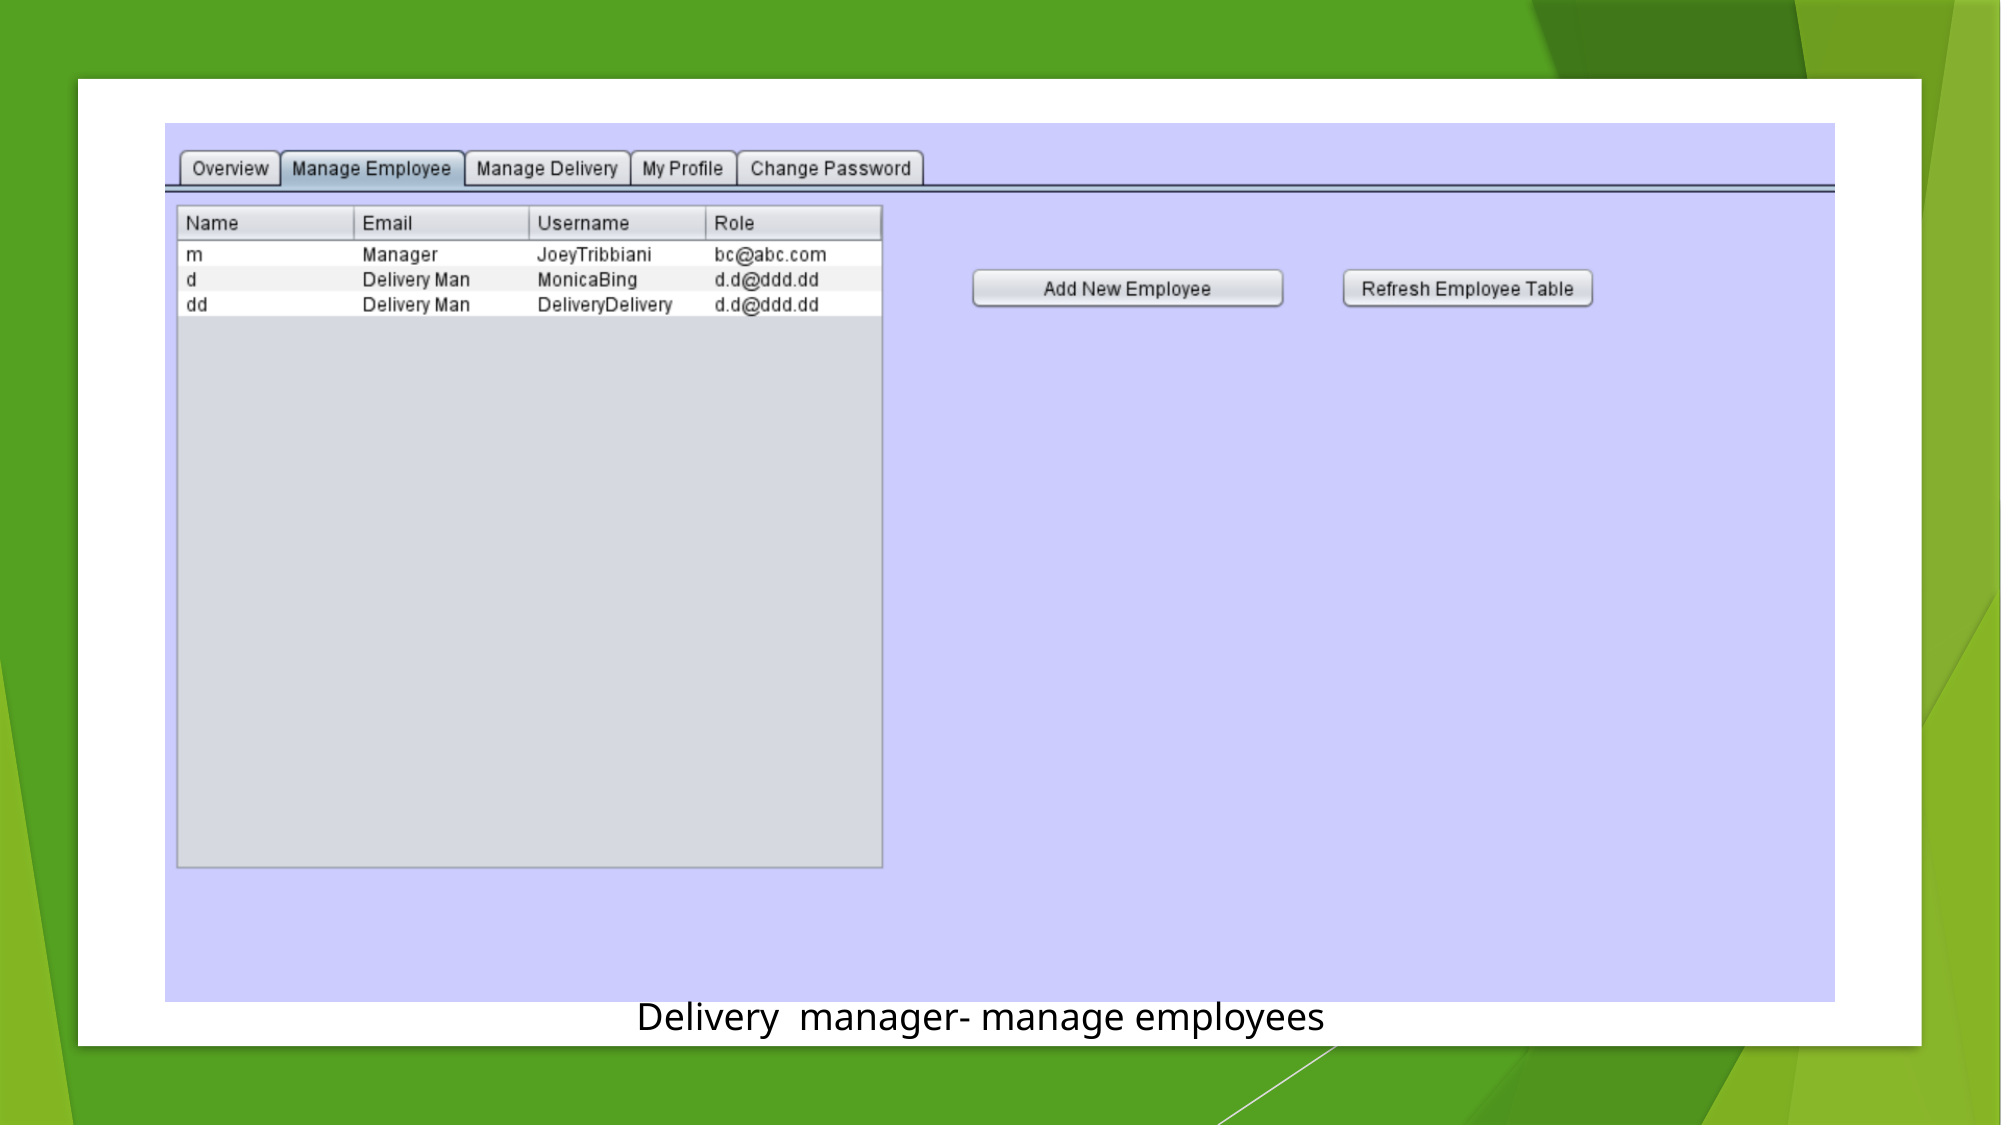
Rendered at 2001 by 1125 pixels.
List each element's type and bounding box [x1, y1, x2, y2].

picture [165, 122, 1835, 1002]
text_box [0, 0, 2000, 1125]
